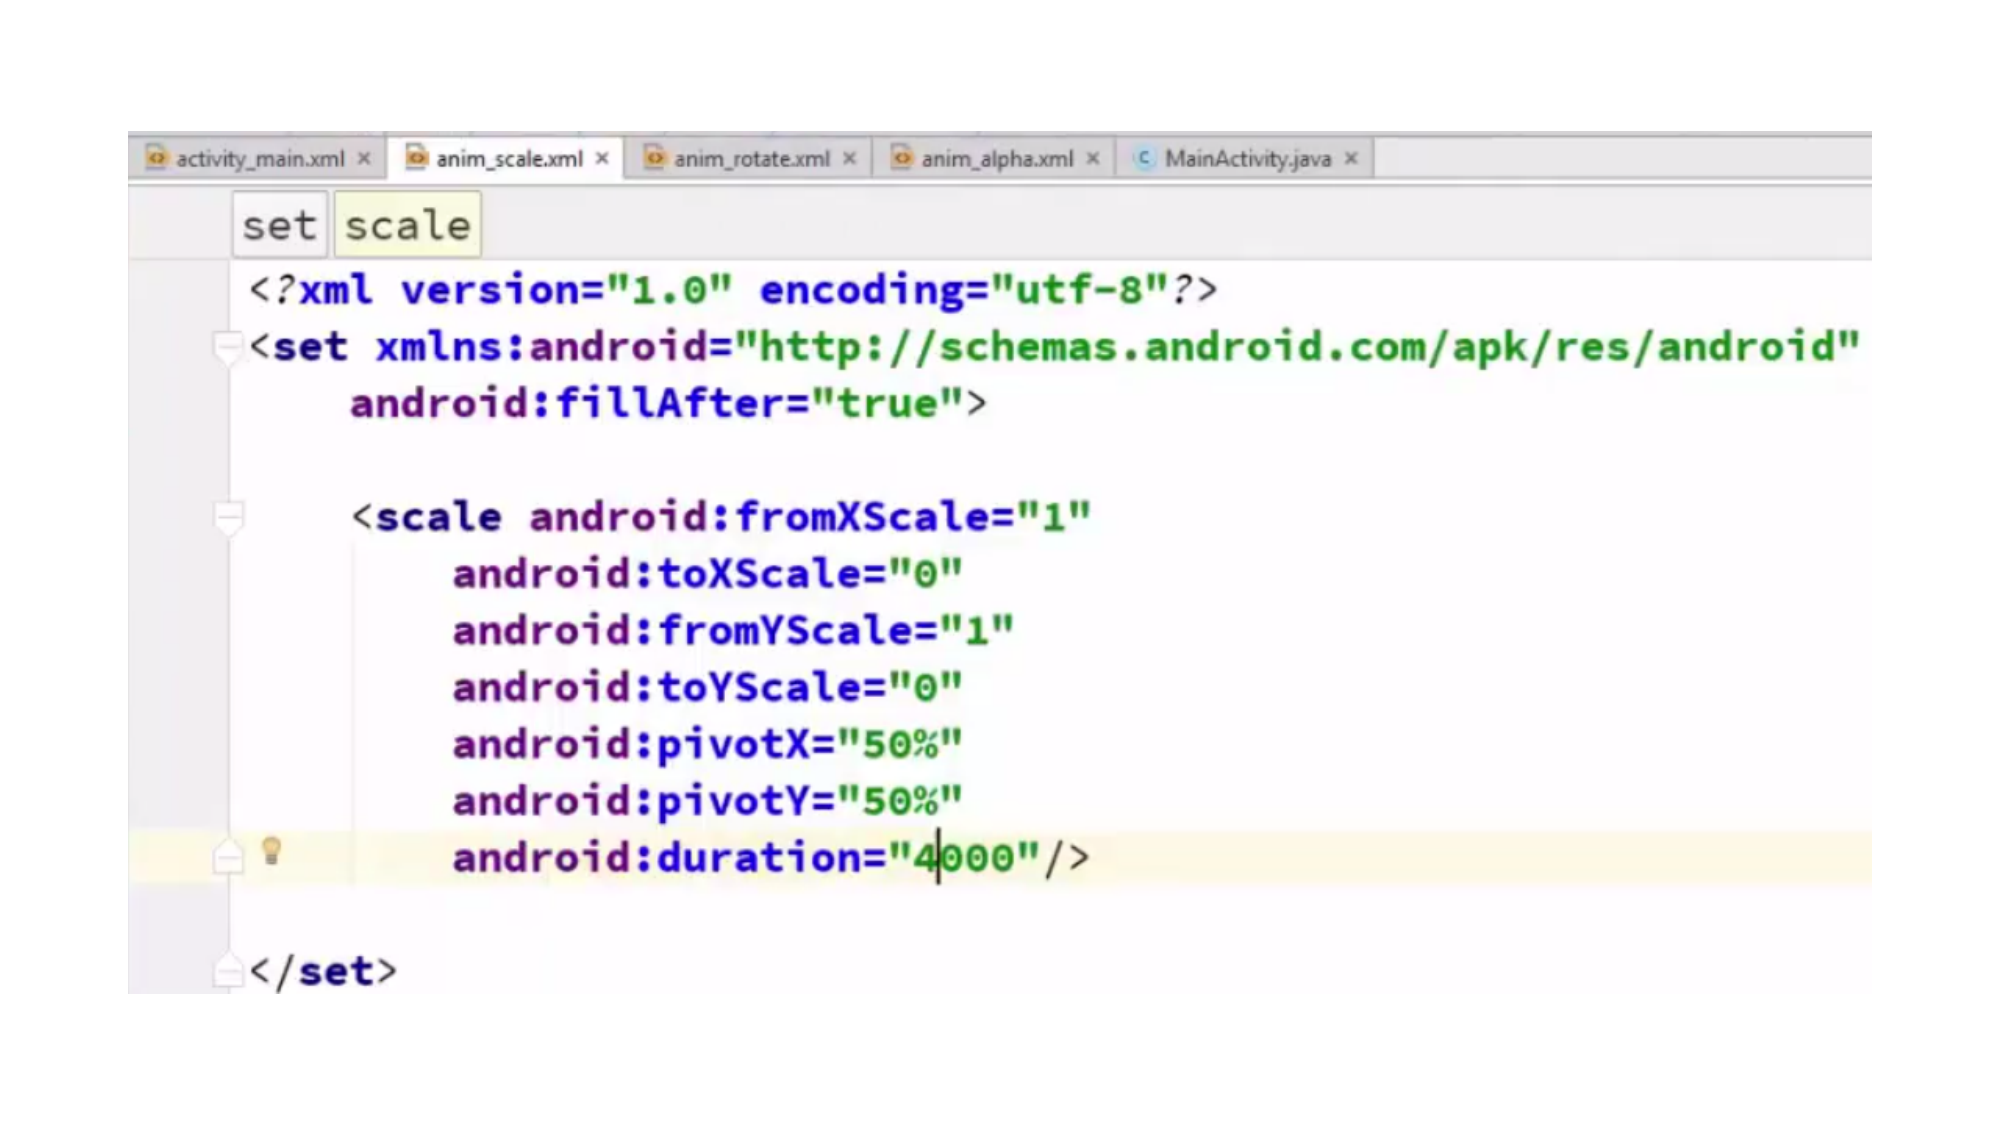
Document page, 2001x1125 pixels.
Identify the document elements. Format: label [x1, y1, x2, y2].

picture [128, 131, 1872, 994]
